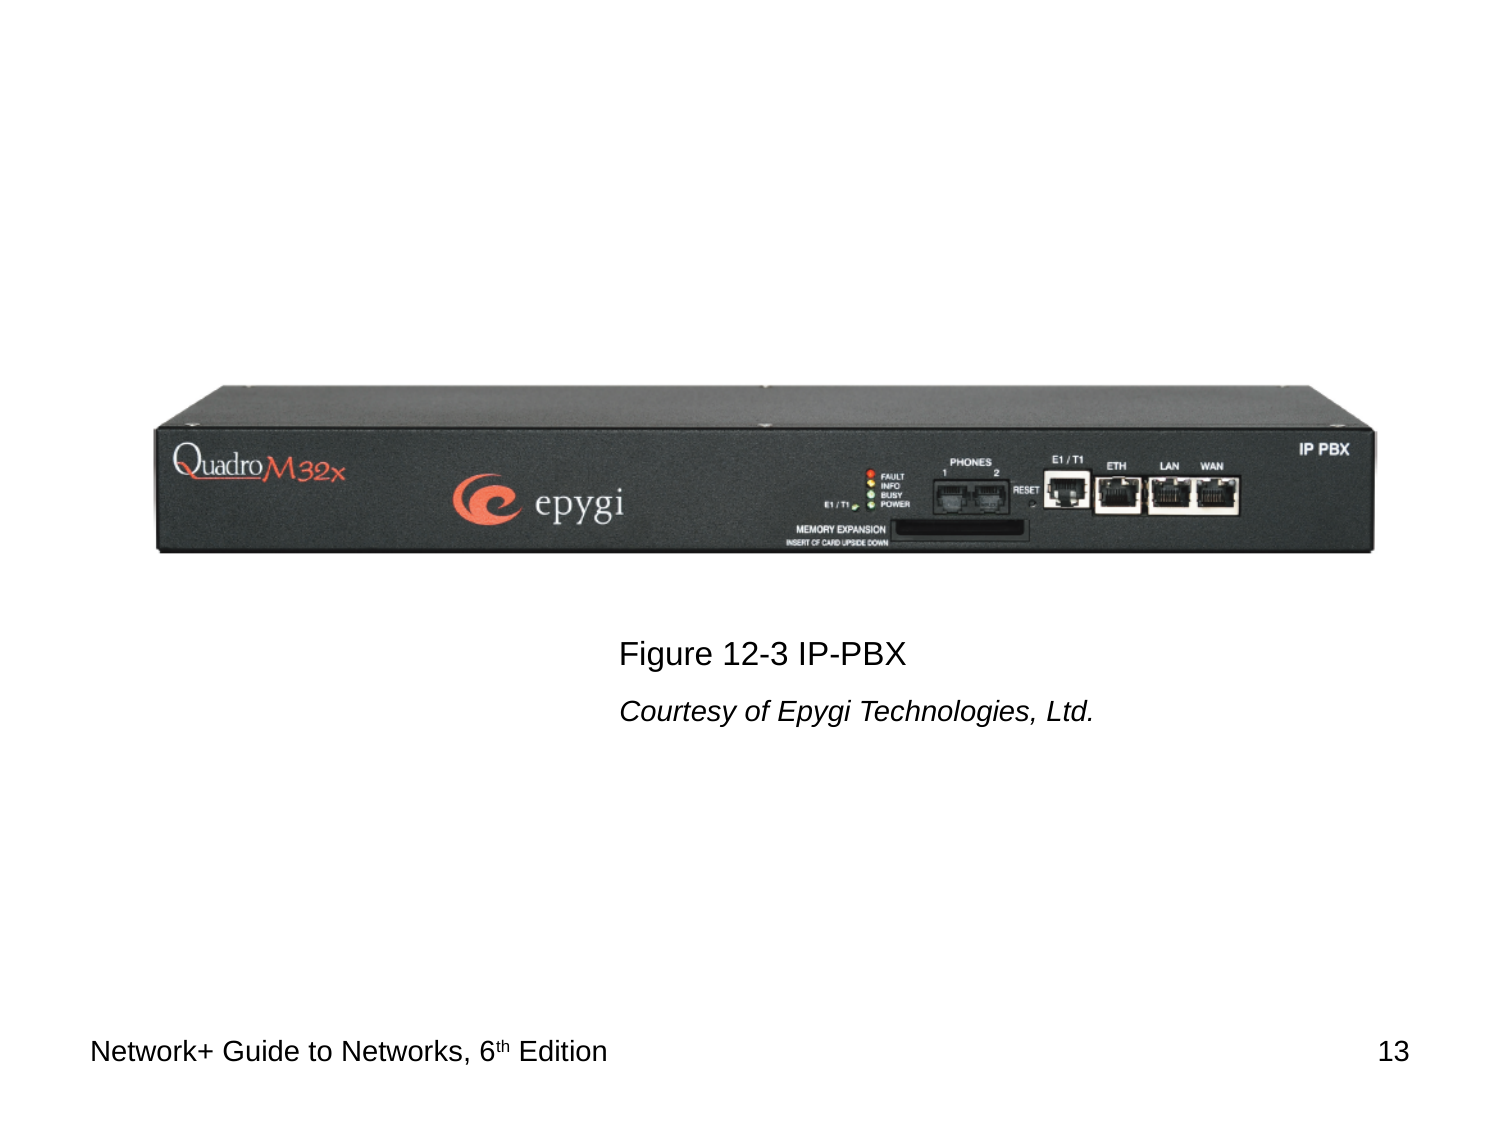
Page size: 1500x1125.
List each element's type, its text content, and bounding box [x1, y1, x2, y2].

footer Network+ Guide to Networks, 6th Edition [74, 1024, 988, 1103]
picture [137, 362, 1390, 575]
slide_number 13 [1074, 1024, 1426, 1103]
text_box Figure 12-3 IP-PBX [604, 624, 923, 680]
text_box Courtesy of Epygi Technologies, Ltd. [604, 684, 1218, 735]
